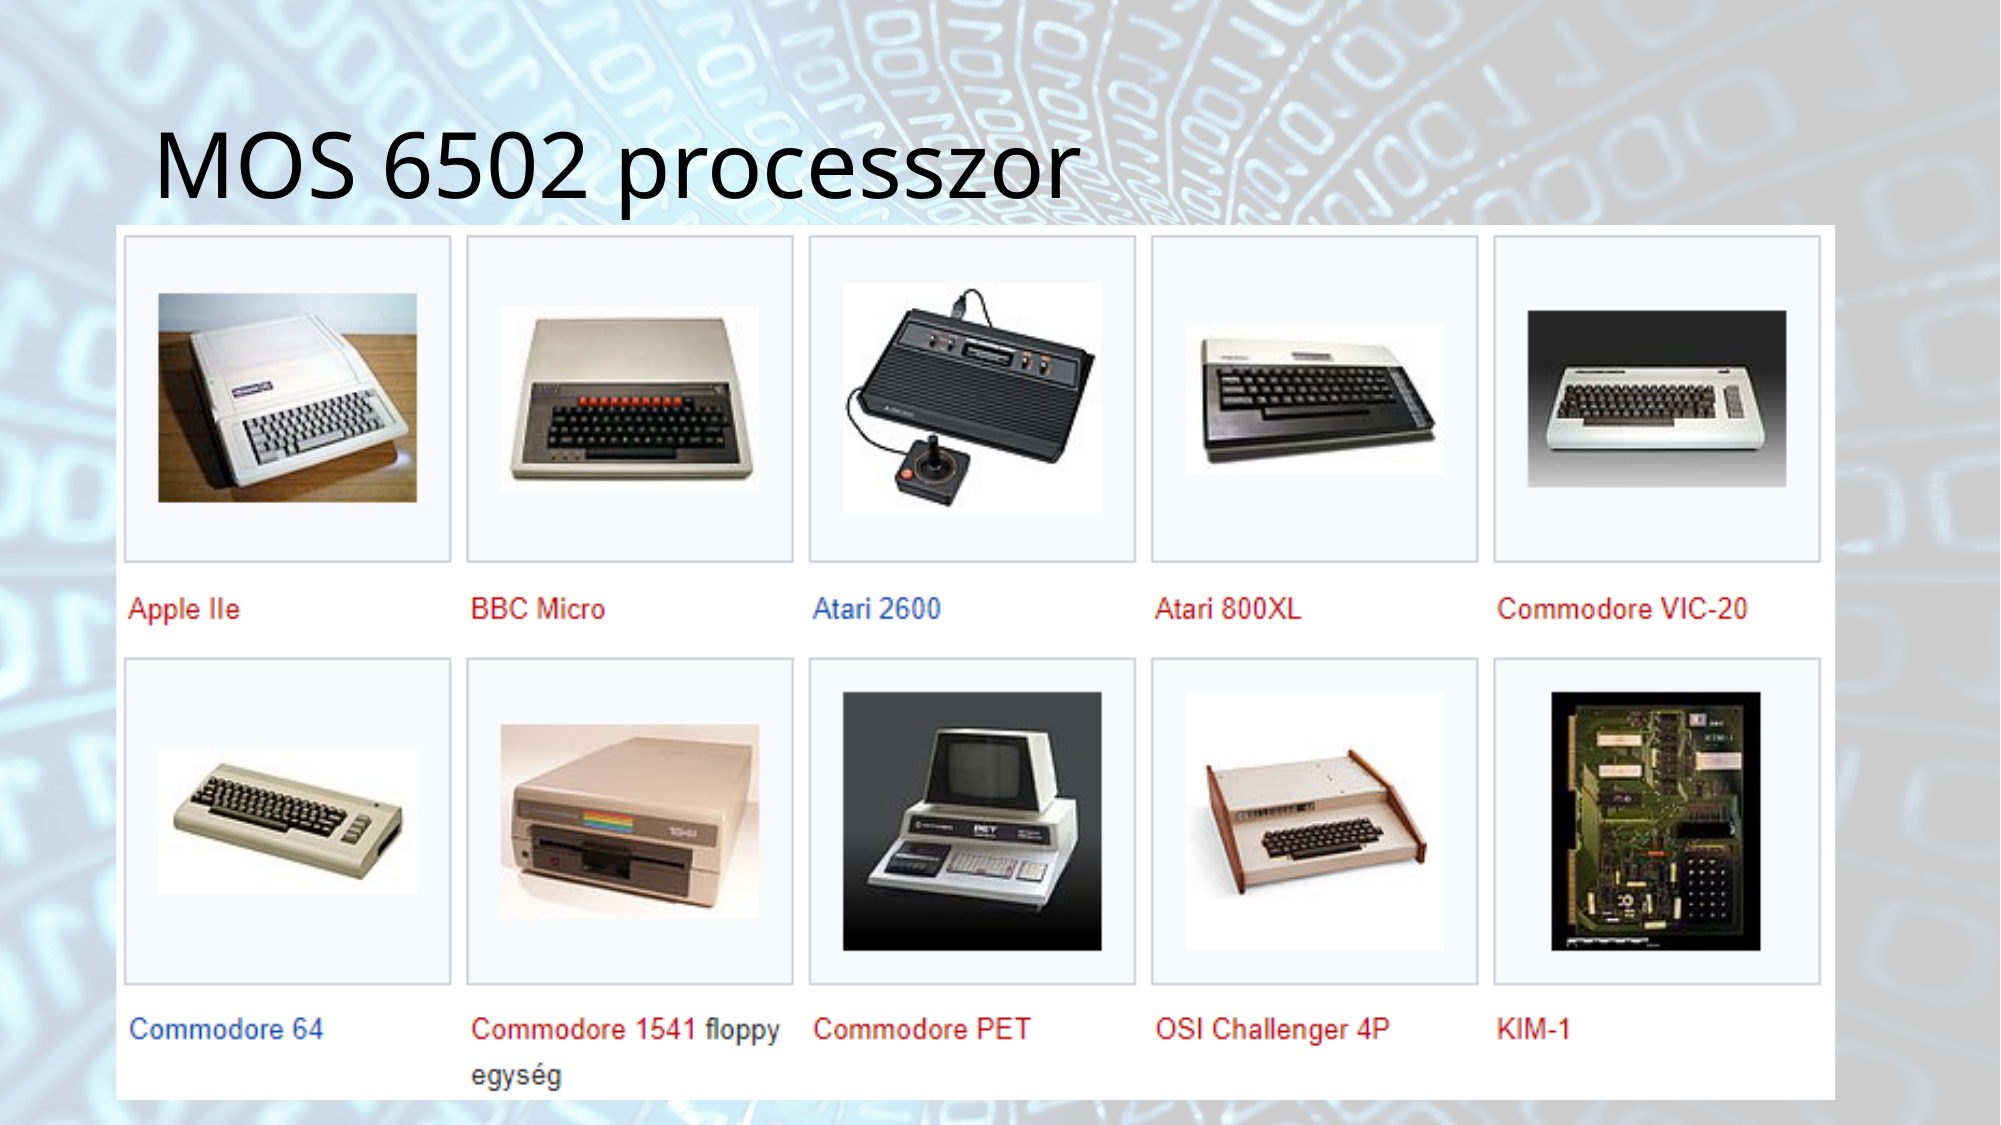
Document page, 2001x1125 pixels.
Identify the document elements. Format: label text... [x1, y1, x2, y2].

title MOS 6502 processzor [137, 59, 1863, 278]
picture [116, 225, 1836, 1100]
